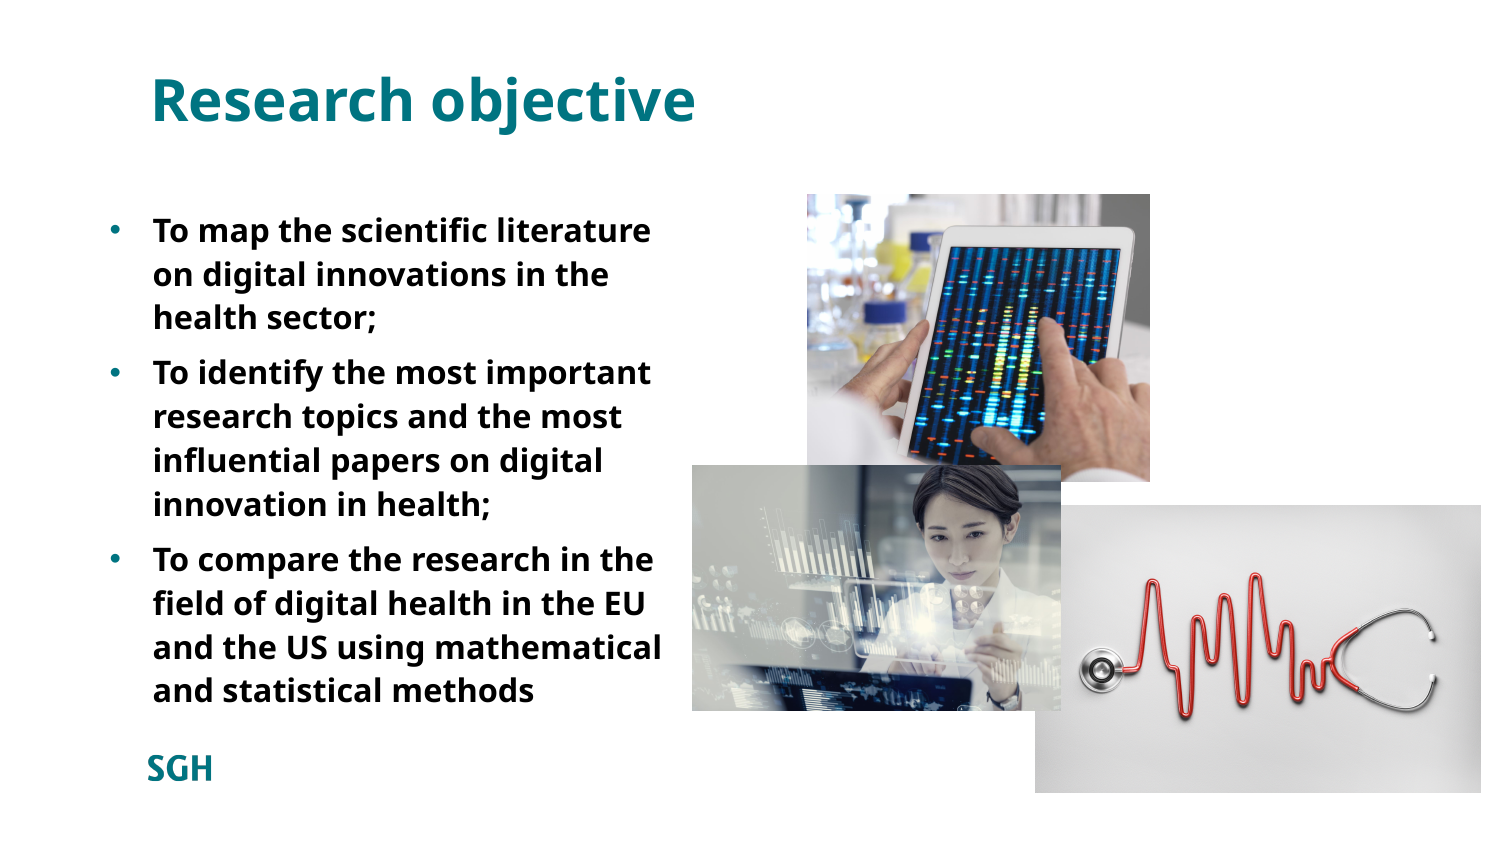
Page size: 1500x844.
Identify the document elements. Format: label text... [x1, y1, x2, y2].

title Research objective [150, 63, 1426, 175]
picture [692, 194, 1481, 793]
picture [147, 754, 213, 782]
list To map the scientific literature on digital innovations in the health sector; To identify the most important research topics and the most influential papers on digital innovation in health; To compare the research in the field of digital health in the EU and the US using mathematical and statistical methods [77, 204, 664, 721]
